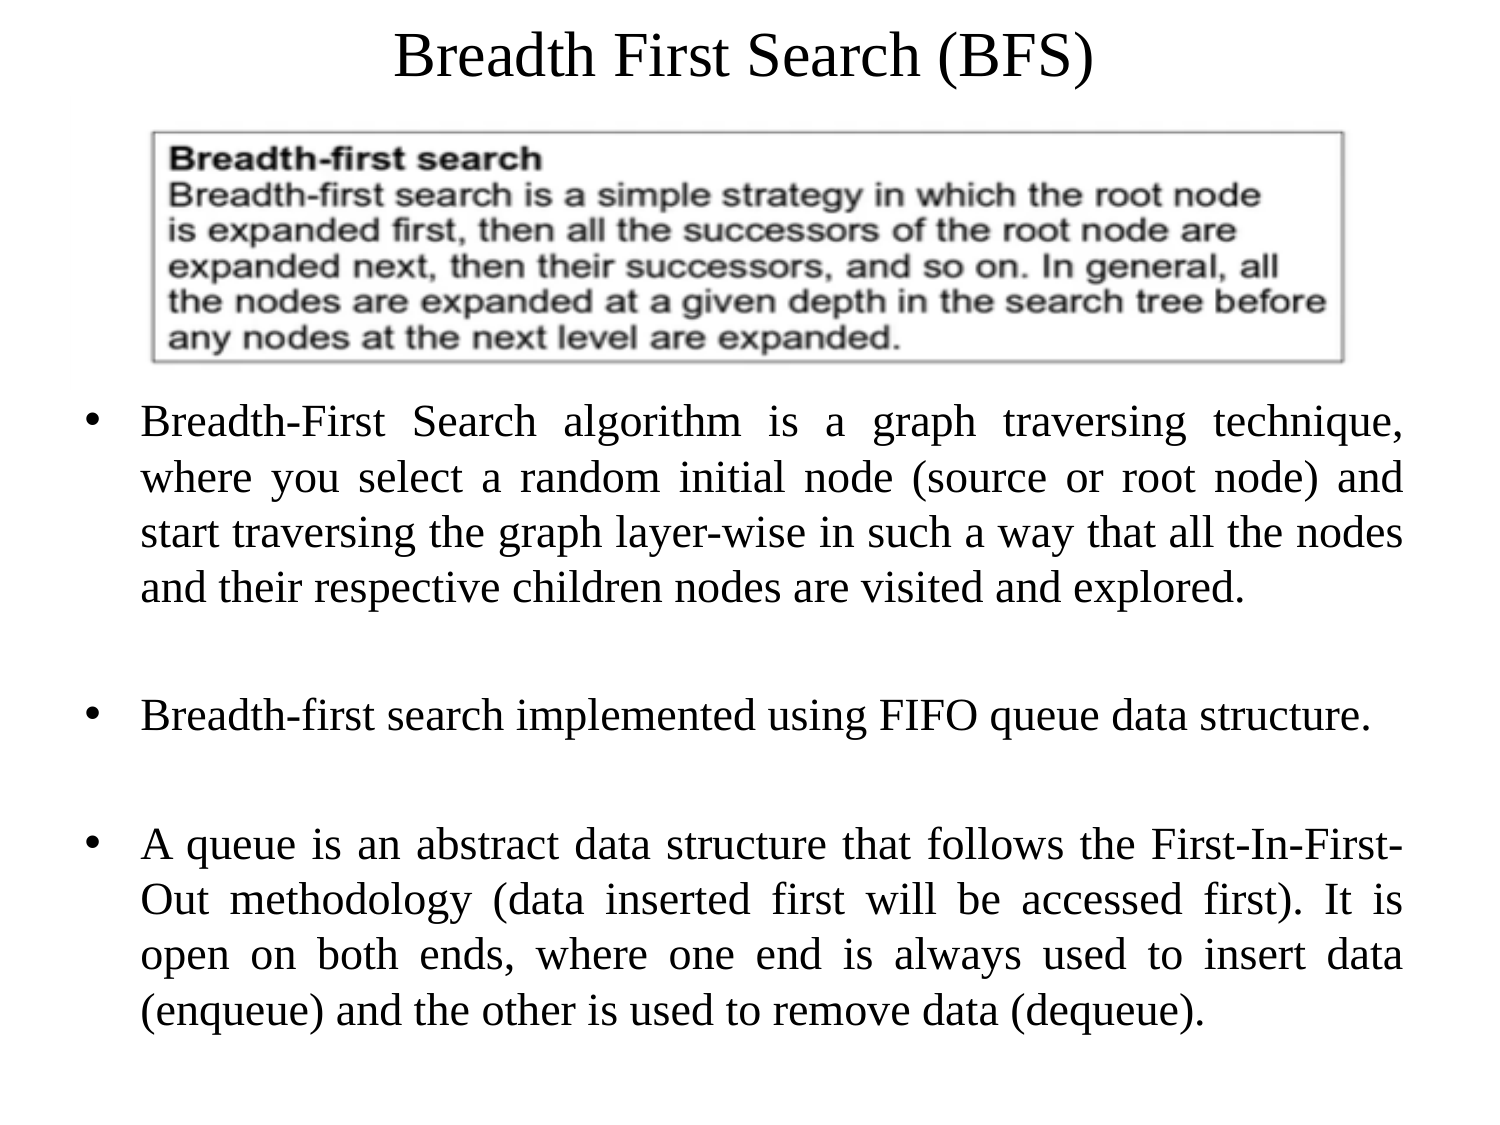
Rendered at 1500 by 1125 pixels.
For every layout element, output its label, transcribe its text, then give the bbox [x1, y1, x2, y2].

list Breadth-First Search algorithm is a graph traversing technique, where you select a random initial node (source or root node) and start traversing the graph layer-wise in such a way that all the nodes and their respective children nodes are visited and explored. Breadth-first search implemented using FIFO queue data structure. A queue is an abstract data structure that follows the First-In-First-Out methodology (data inserted first will be accessed first). It is open on both ends, where one end is always used to insert data (enqueue) and the other is used to remove data (dequeue). [69, 383, 1420, 1125]
title Breadth First Search (BFS) [69, 4, 1420, 97]
picture [69, 96, 1389, 390]
